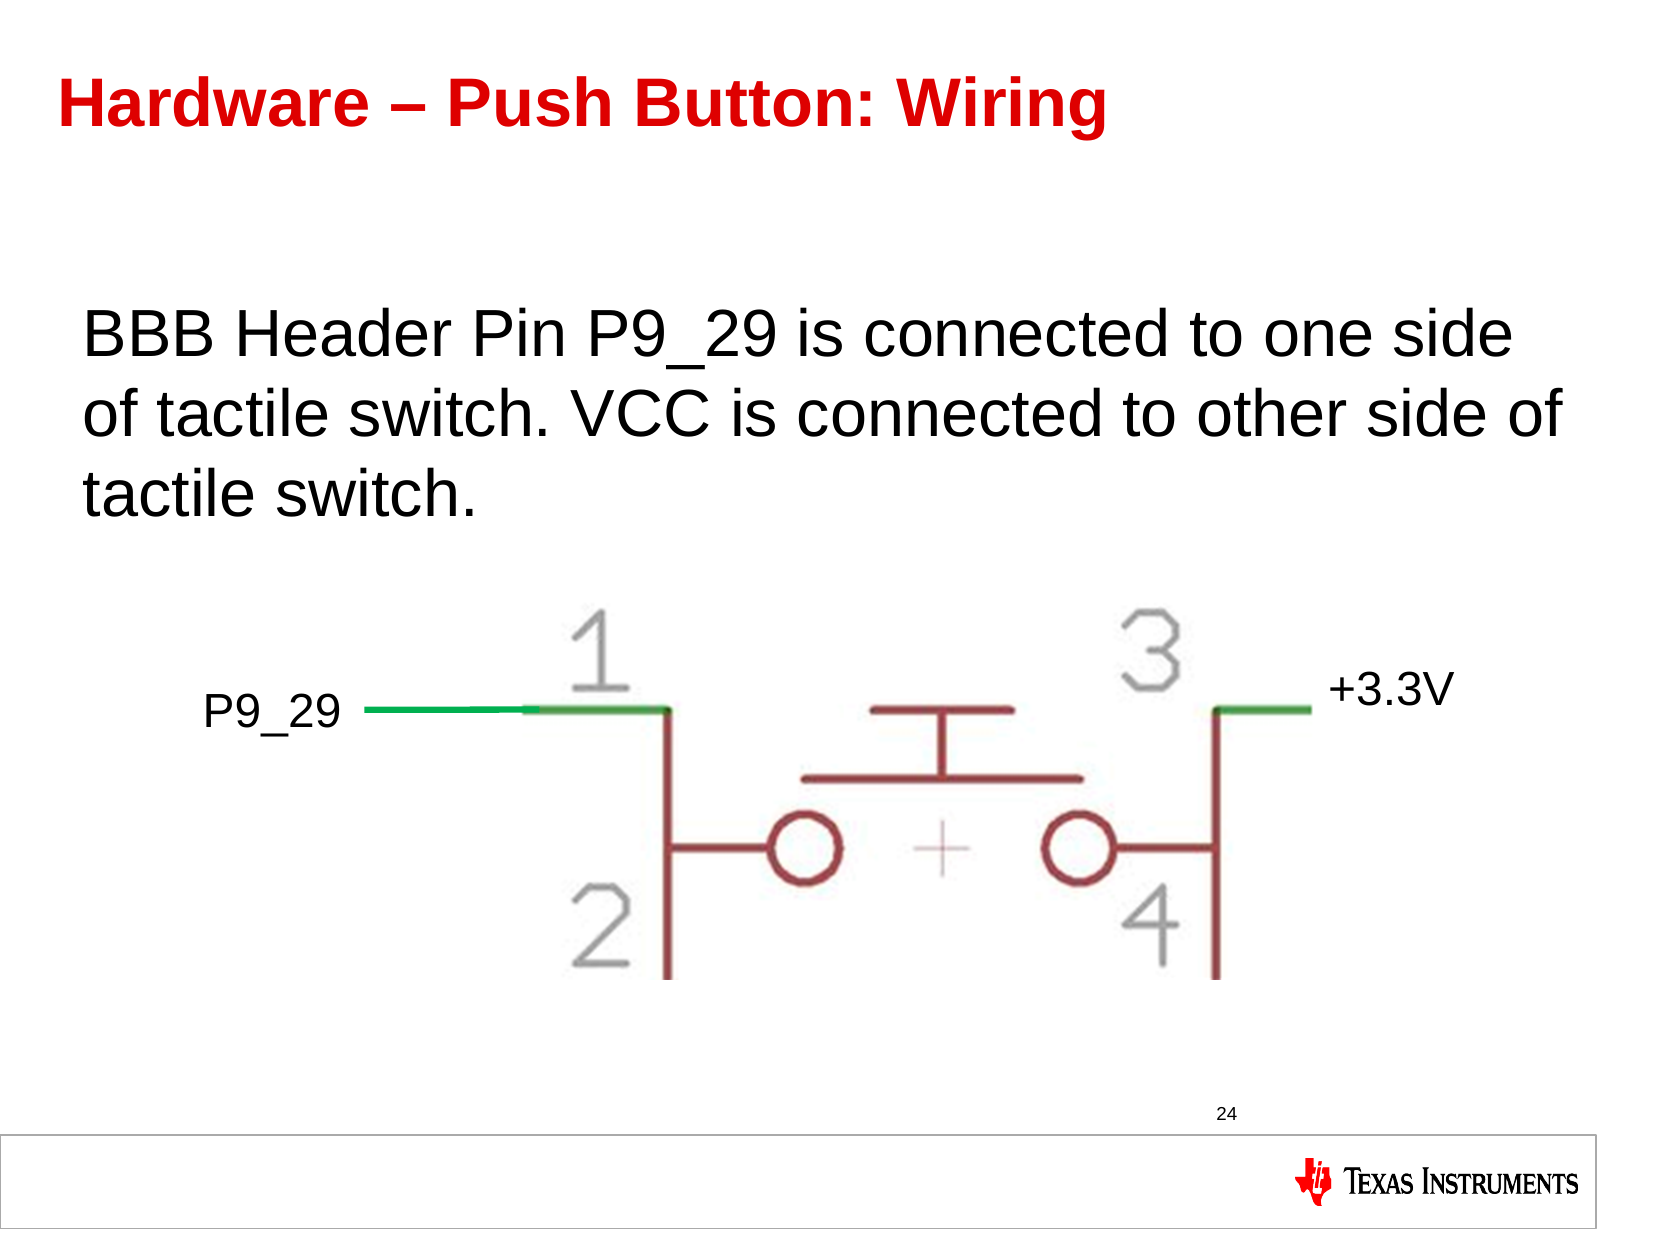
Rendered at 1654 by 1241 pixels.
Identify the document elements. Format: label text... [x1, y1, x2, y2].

text_box [60, 189, 1592, 1084]
picture [513, 582, 1318, 983]
text_box P9_29 [188, 671, 358, 745]
text_box +3.3V [1321, 649, 1471, 723]
picture [1295, 1158, 1578, 1206]
text_box Hardware – Push Button: Wiring [41, 25, 1572, 173]
text_box BBB Header Pin P9_29 is connected to one side of tactile switch. VCC is connected to other side of tactile switch. [82, 290, 1571, 1010]
text_box 24 [1201, 1093, 1587, 1132]
